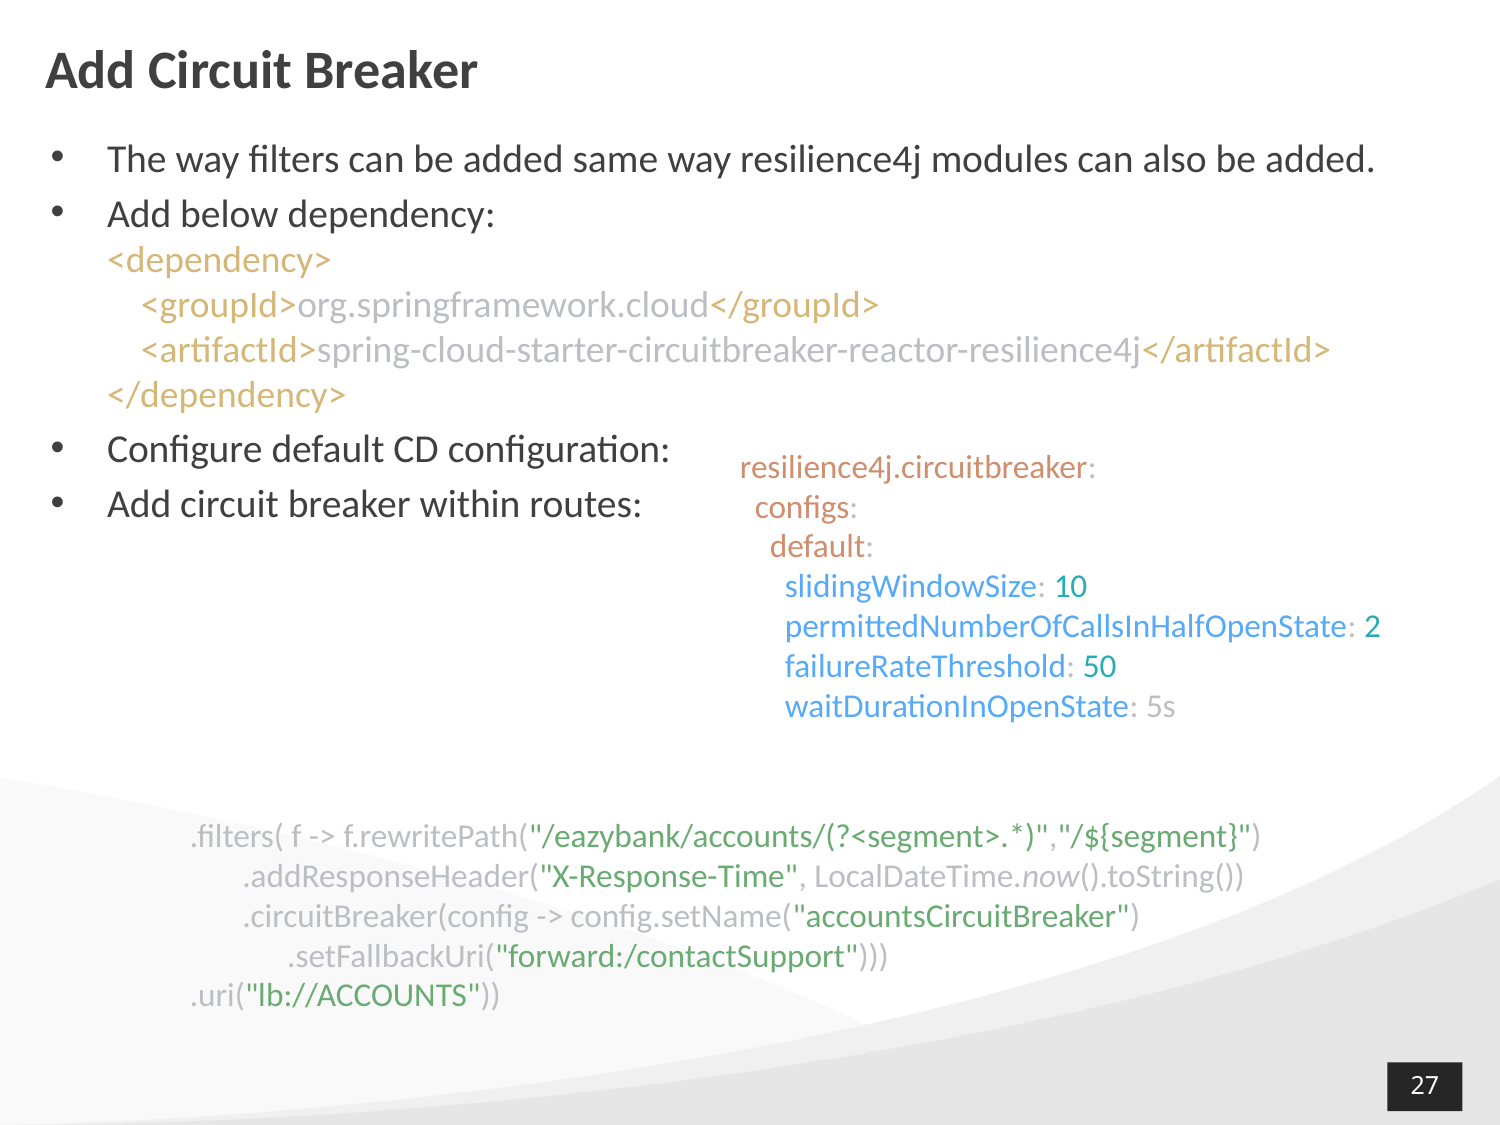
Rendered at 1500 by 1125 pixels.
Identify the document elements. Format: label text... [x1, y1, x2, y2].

text_box .filters( f -> f.rewritePath("/eazybank/accounts/(?<segment>.*)","/${segment}") .addResponseHeader("X-Response-Time", LocalDateTime.now().toString()) .circuitBreaker(config -> config.setName("accountsCircuitBreaker") .setFallbackUri("forward:/contactSupport"))) .uri("lb://ACCOUNTS")) [174, 806, 1413, 1021]
title Add Circuit Breaker [30, 21, 1478, 113]
picture [0, 0, 1500, 1125]
text_box The way filters can be added same way resilience4j modules can also be added. Add below dependency: <dependency> <groupId>org.springframework.cloud</groupId> <artifactId>spring-cloud-starter-circuitbreaker-reactor-resilience4j</artifactId> </dependency> Configure default CD configuration: Add circuit breaker within routes: [35, 125, 1478, 1000]
text_box resilience4j.circuitbreaker: configs: default: slidingWindowSize: 10 permittedNumberOfCallsInHalfOpenState: 2 failureRateThreshold: 50 waitDurationInOpenState: 5s [724, 437, 1500, 732]
